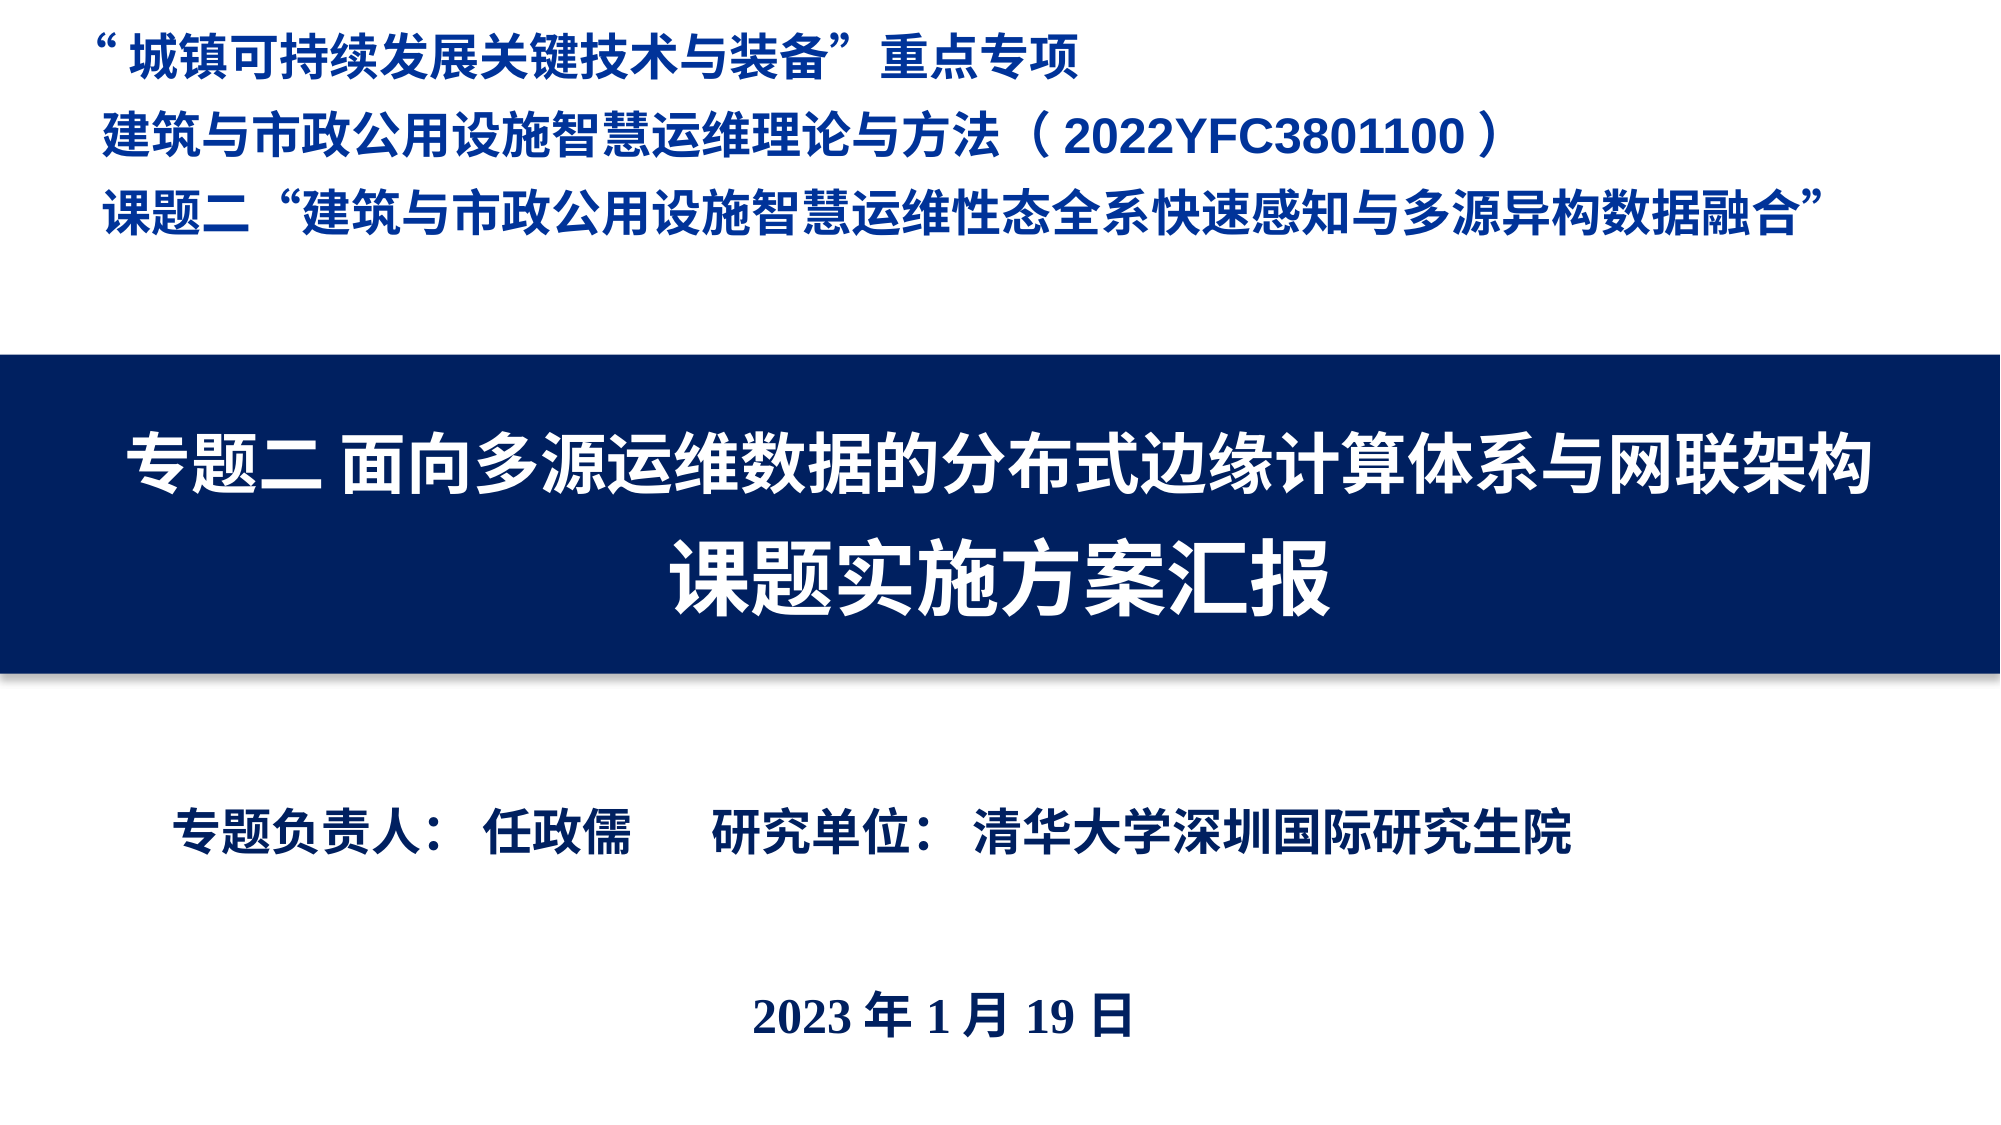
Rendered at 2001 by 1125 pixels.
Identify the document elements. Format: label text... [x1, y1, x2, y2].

text_box “城镇可持续发展关键技术与装备”重点专项 建筑与市政公用设施智慧运维理论与方法（2022YFC3801100） 课题二“建筑与市政公用设施智慧运维性态全系快速感知与多源异构数据融合” [52, 0, 1870, 249]
text_box 专题二 面向多源运维数据的分布式边缘计算体系与网联架构 课题实施方案汇报 [0, 354, 2000, 674]
text_box 2023年1月19日 [619, 976, 1270, 1059]
text_box 专题负责人： 任政儒 研究单位： 清华大学深圳国际研究生院 [156, 775, 1898, 869]
